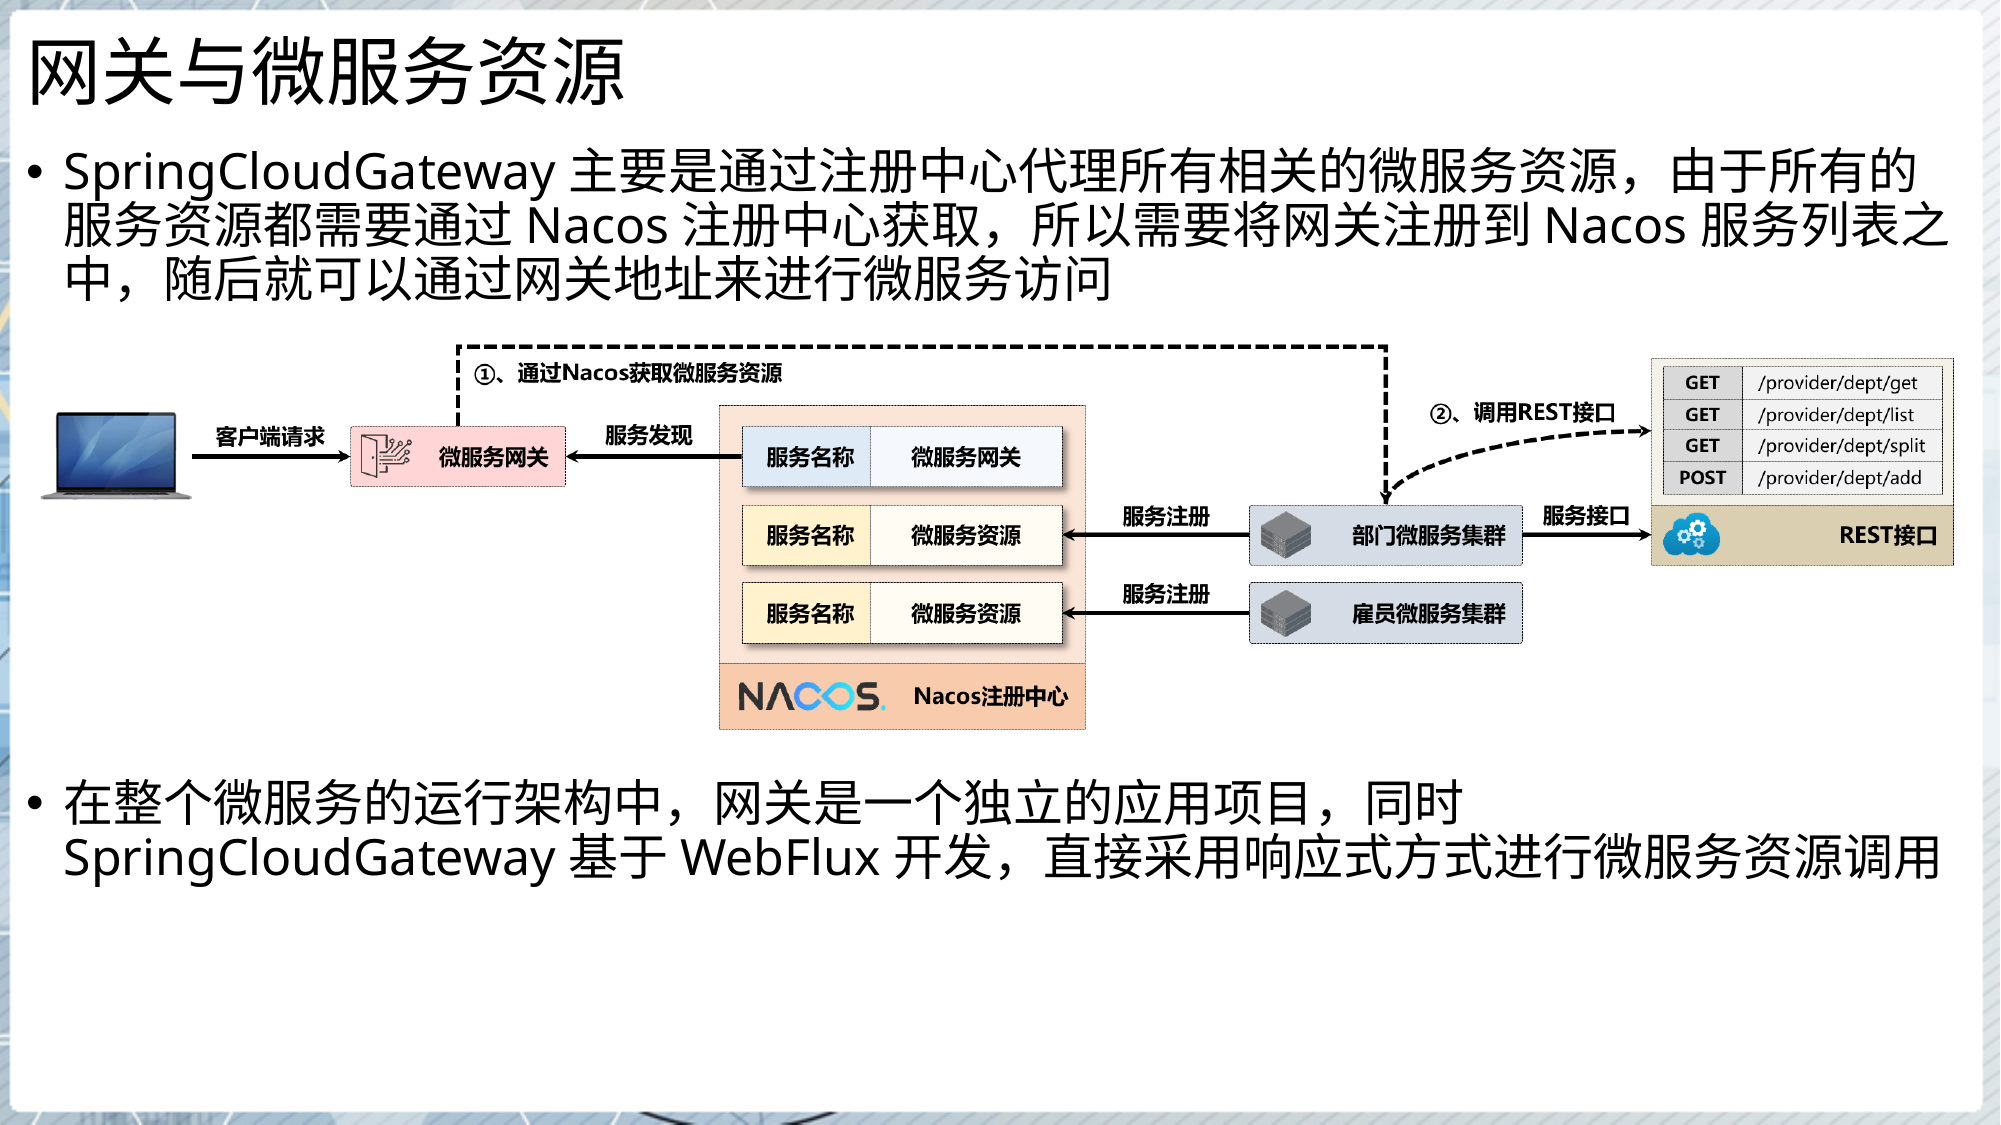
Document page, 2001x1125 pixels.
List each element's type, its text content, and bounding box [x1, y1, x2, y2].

picture [0, 0, 2000, 1125]
title 网关与微服务资源 [11, 11, 1983, 139]
list SpringCloudGateway主要是通过注册中心代理所有相关的微服务资源，由于所有的服务资源都需要通过Nacos注册中心获取，所以需要将网关注册到Nacos服务列表之中，随后就可以通过网关地址来进行微服务访问 在整个微服务的运行架构中，网关是一个独立的应用项目，同时SpringCloudGateway基于WebFlux开发，直接采用响应式方式进行微服务资源调用 [11, 139, 1983, 1113]
